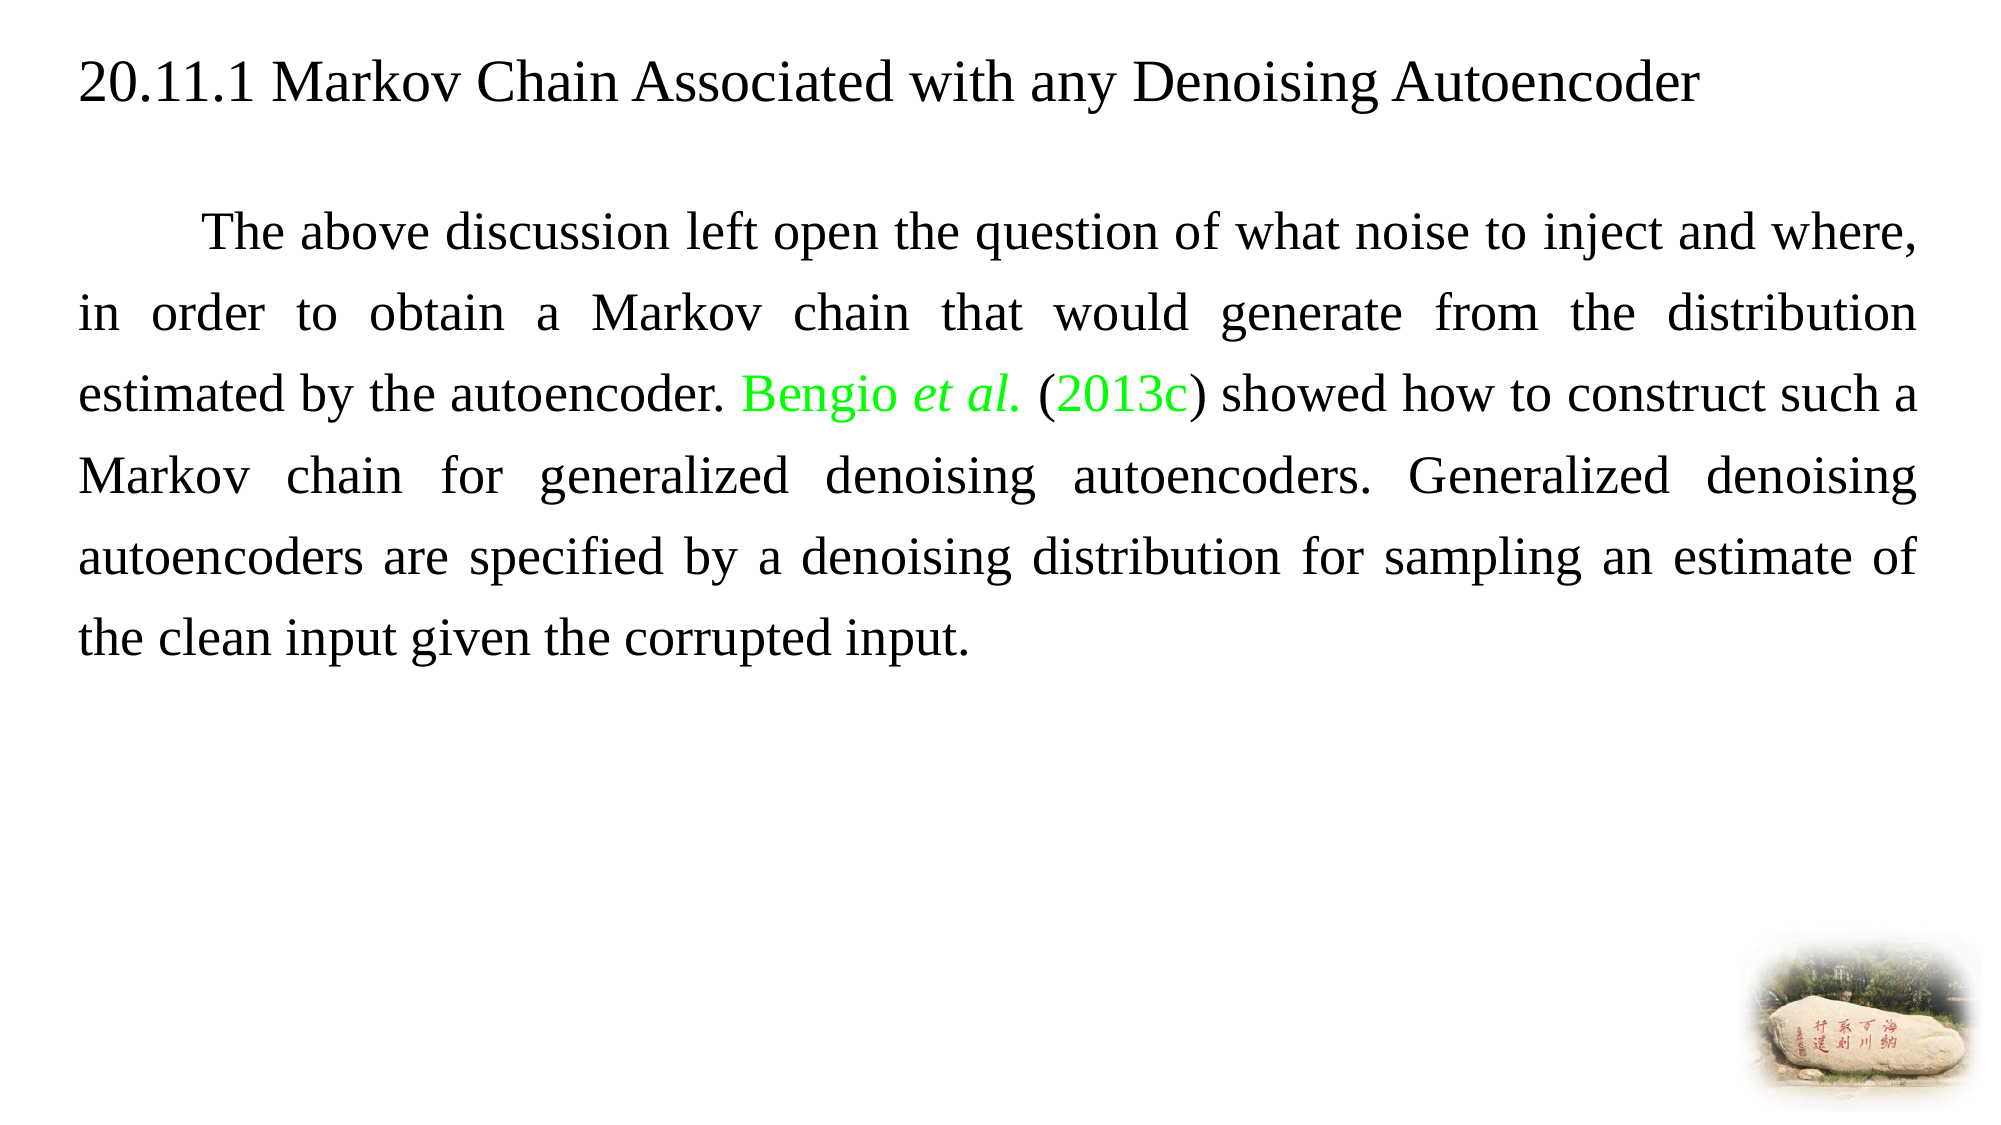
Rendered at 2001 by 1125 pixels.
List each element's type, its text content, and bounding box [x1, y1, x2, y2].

list The above discussion left open the question of what noise to inject and where, in order to obtain a Markov chain that would generate from the distribution estimated by the autoencoder. Bengio et al. (2013c) showed how to construct such a Markov chain for generalized denoising autoencoders. Generalized denoising autoencoders are specified by a denoising distribution for sampling an estimate of the clean input given the corrupted input. [63, 171, 1936, 1014]
title 20.11.1 Markov Chain Associated with any Denoising Autoencoder [63, 21, 1936, 142]
picture [1740, 927, 1985, 1112]
